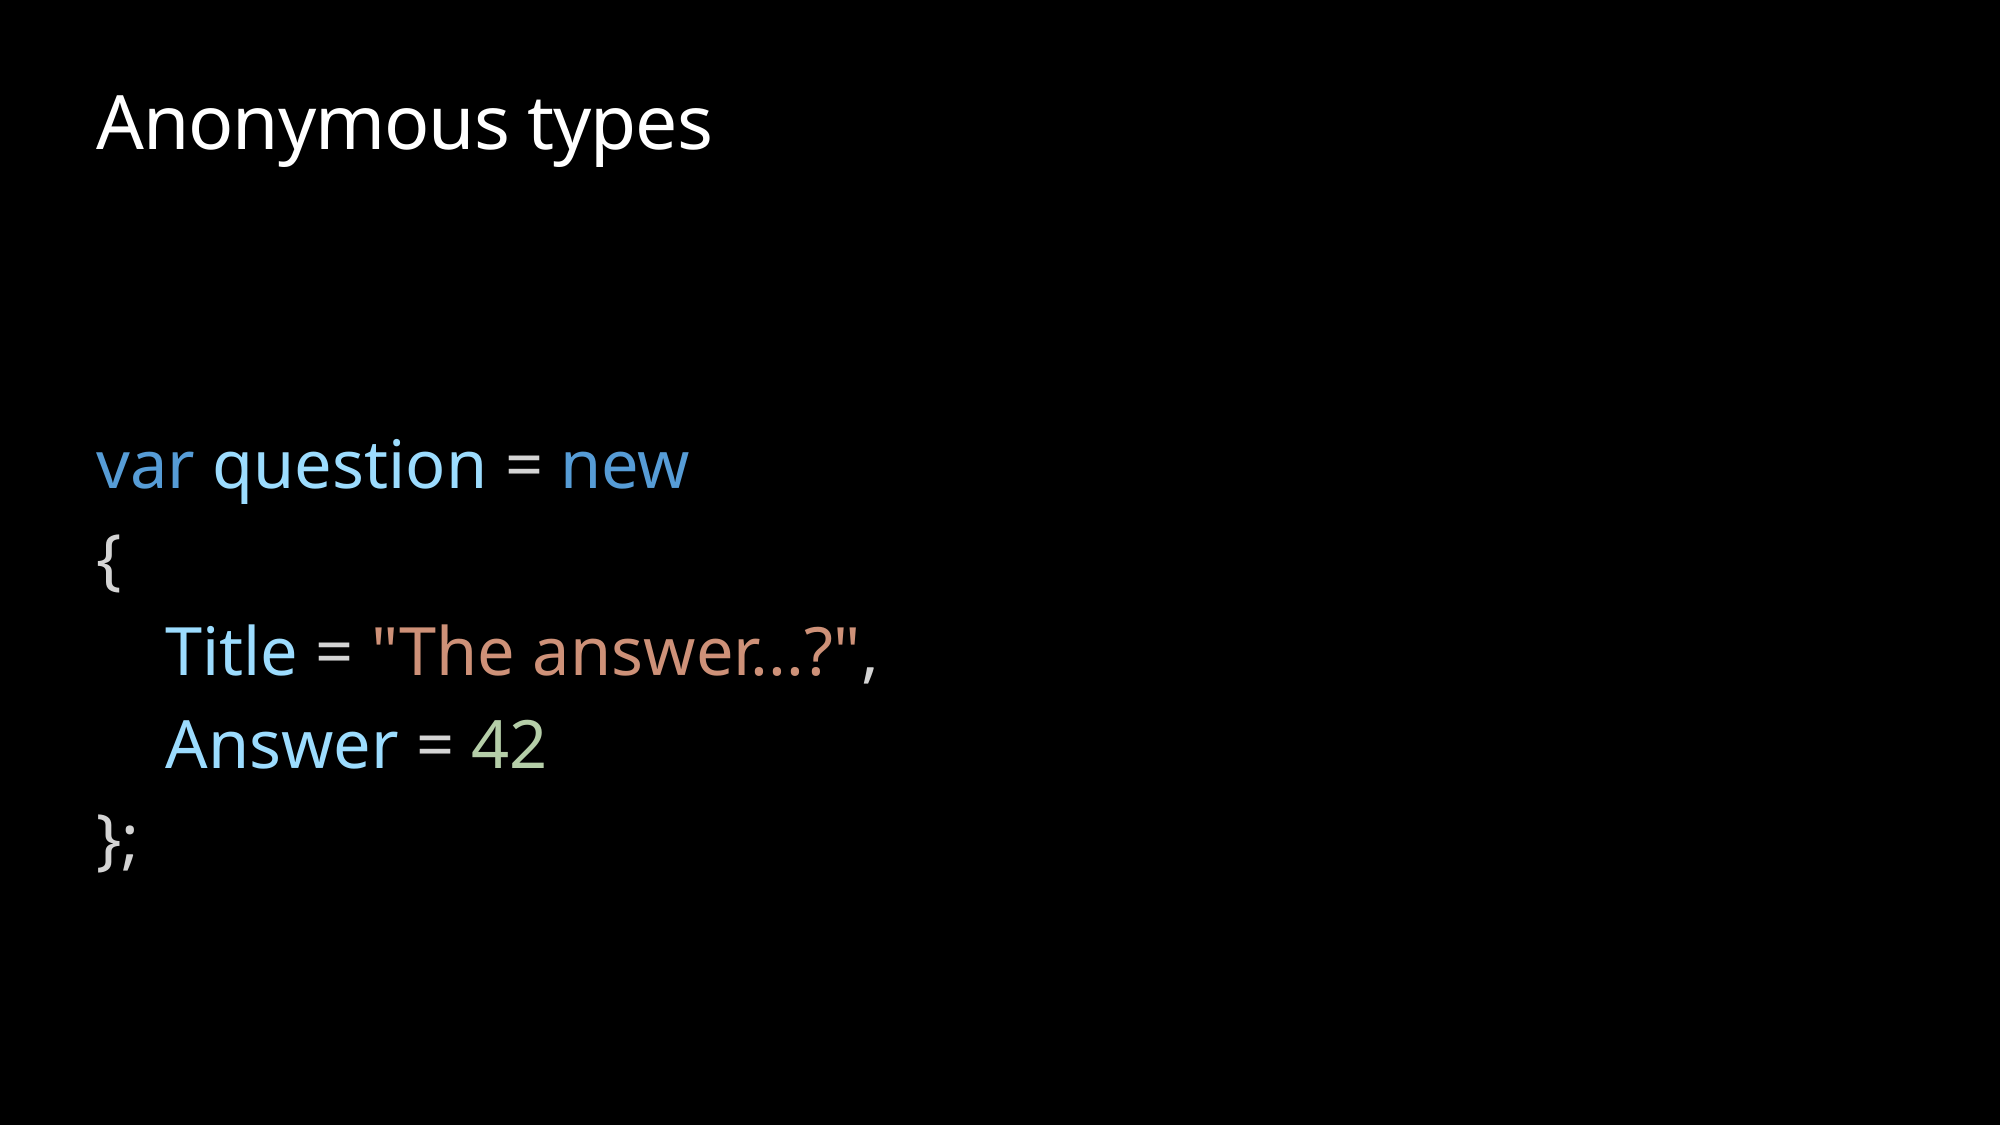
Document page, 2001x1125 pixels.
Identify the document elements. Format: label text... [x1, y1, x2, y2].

list var question = new { Title = "The answer...?", Answer = 42 }; [96, 235, 1904, 899]
title Anonymous types [96, 75, 1904, 166]
